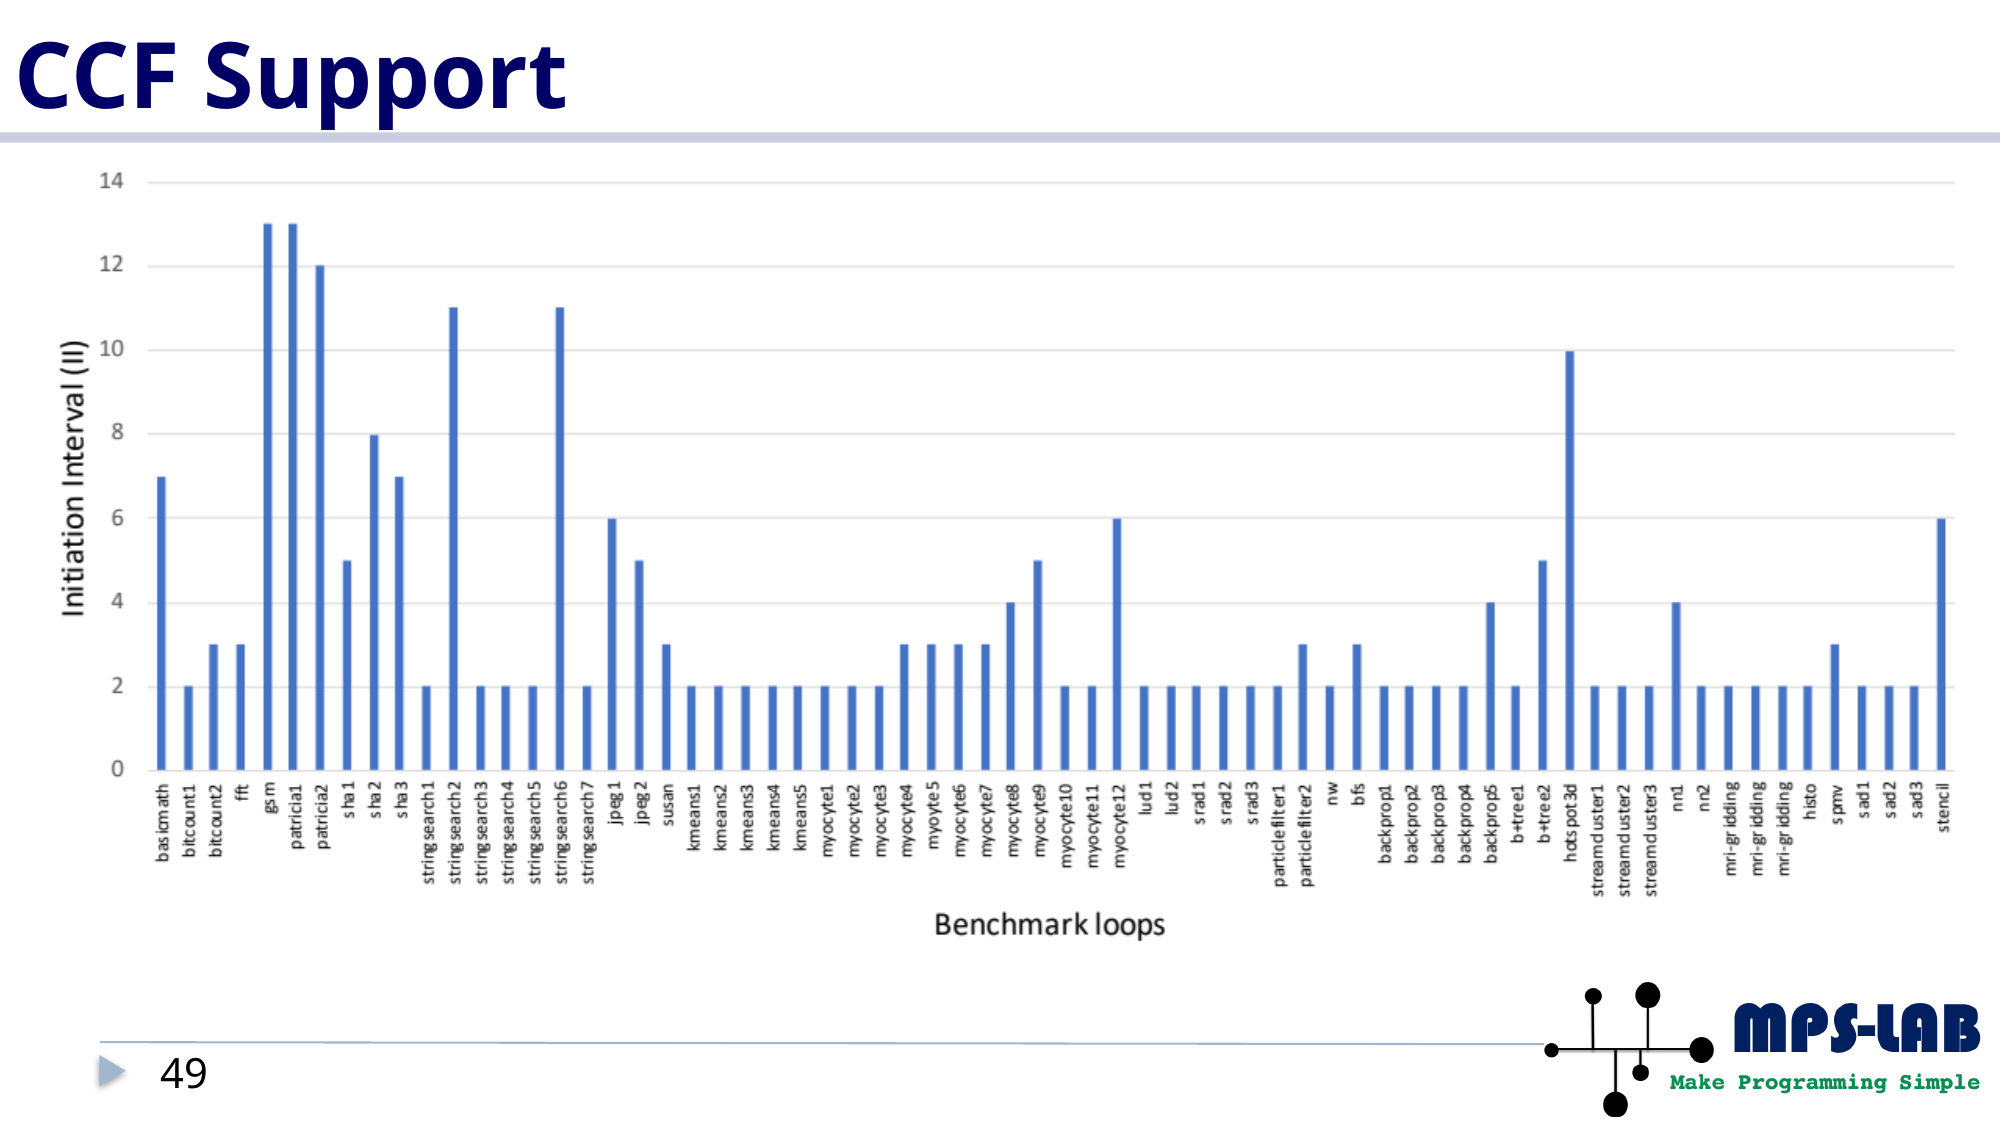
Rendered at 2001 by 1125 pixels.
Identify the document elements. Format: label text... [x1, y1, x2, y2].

slide_number 48 [145, 1039, 353, 1100]
title CCF Support [0, 0, 2000, 134]
picture [25, 156, 2001, 1117]
